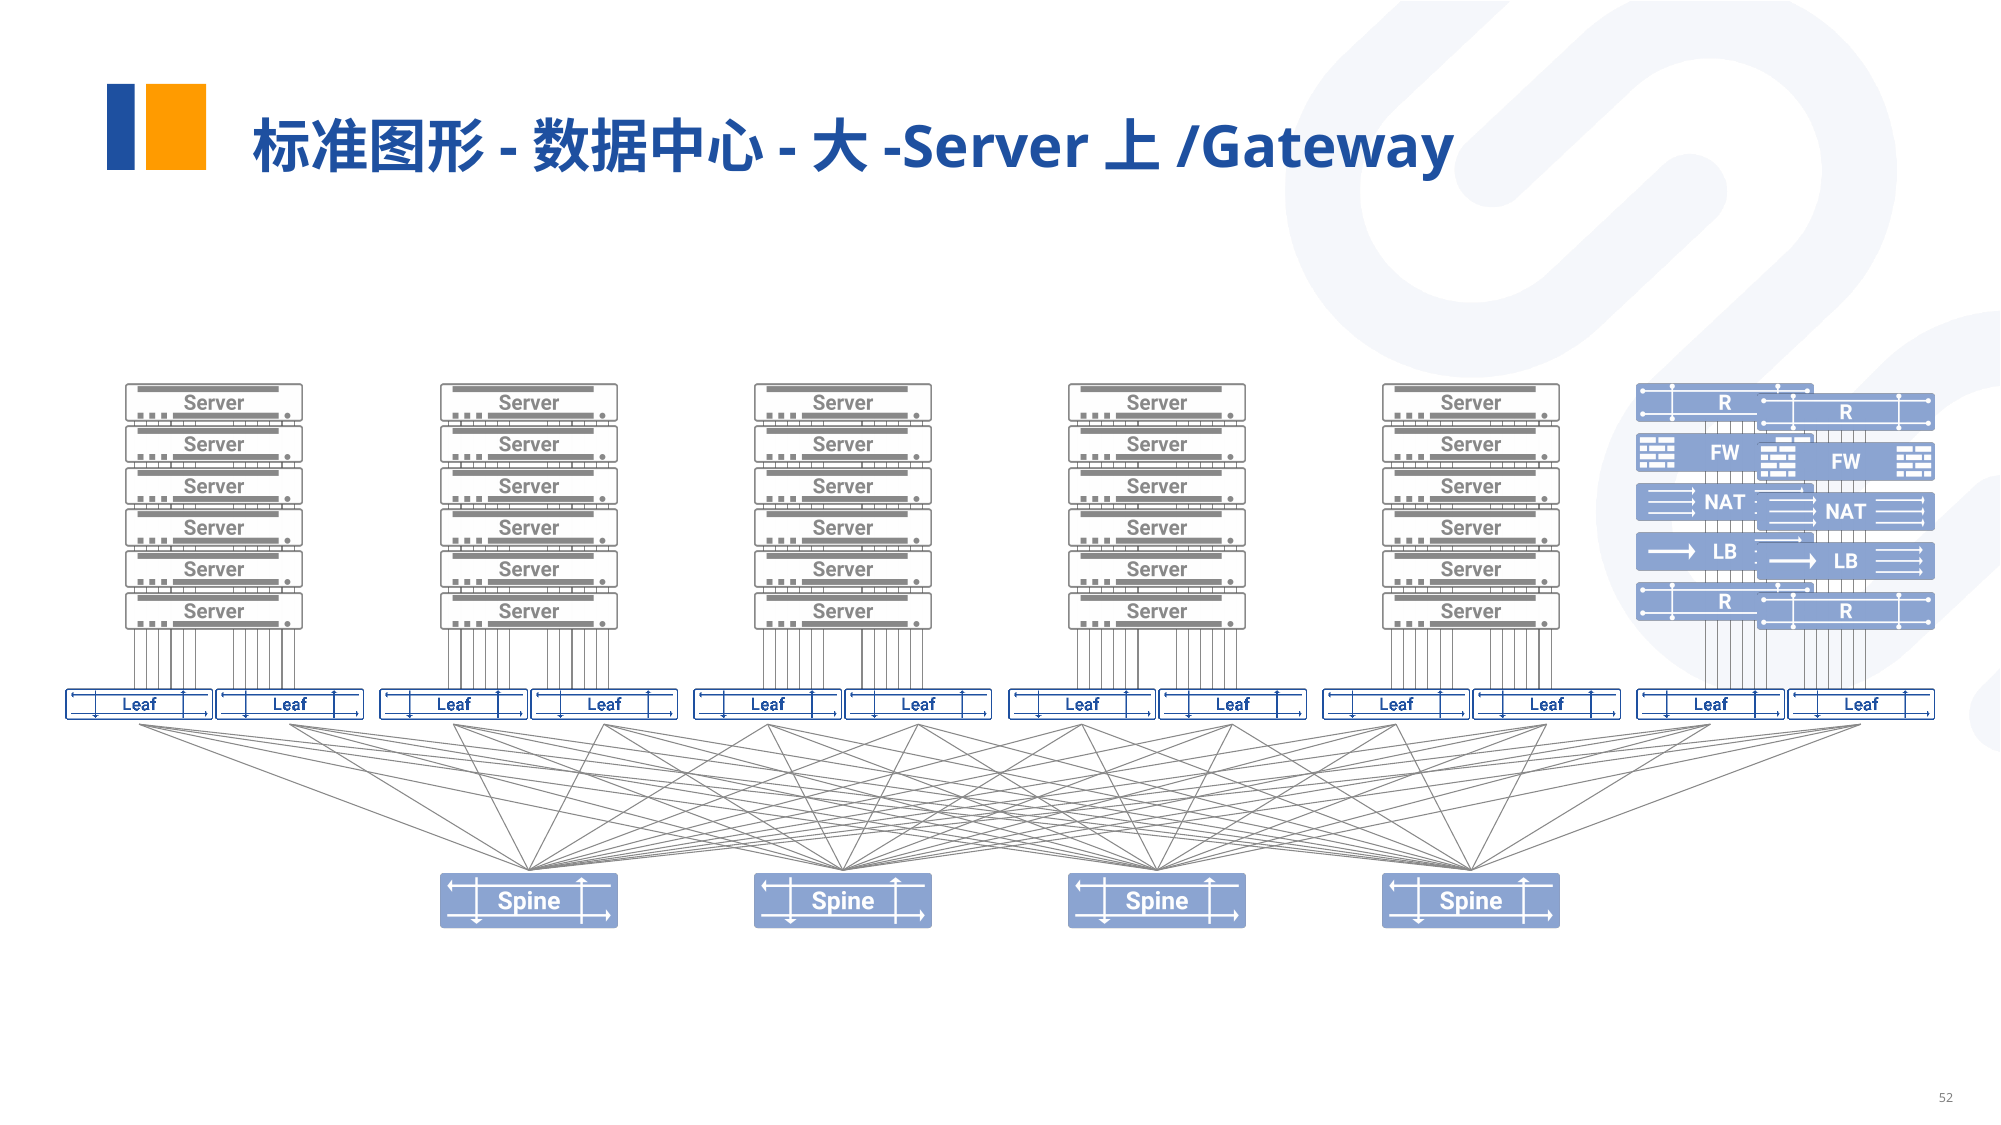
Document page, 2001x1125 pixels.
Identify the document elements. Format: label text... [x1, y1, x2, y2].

picture [1200, 1, 2000, 833]
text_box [65, 383, 1935, 931]
title 标准图形-数据中心-大-Server上/Gateway [237, 53, 1911, 201]
